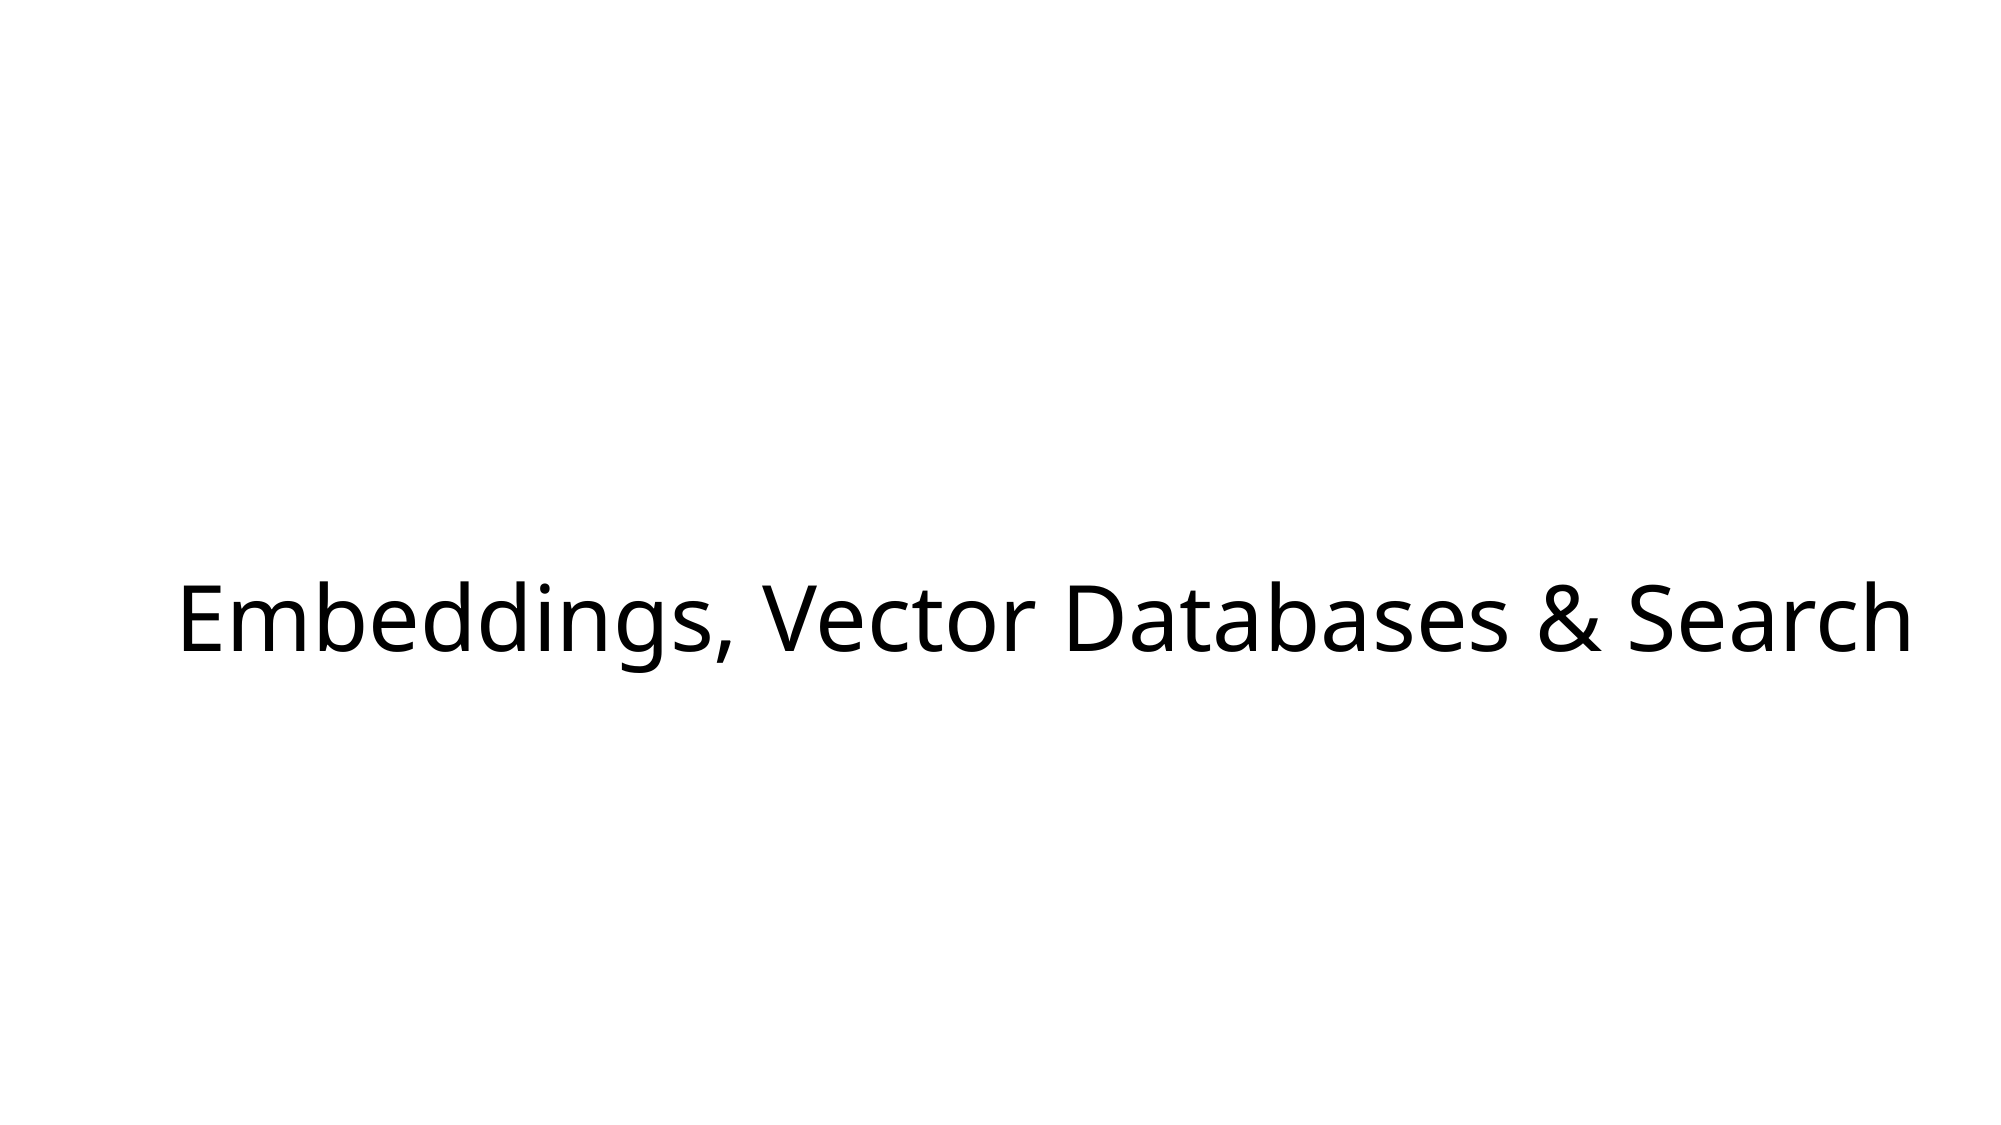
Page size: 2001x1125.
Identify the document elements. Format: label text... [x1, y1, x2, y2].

title Embeddings, Vector Databases & Search [160, 513, 1953, 731]
